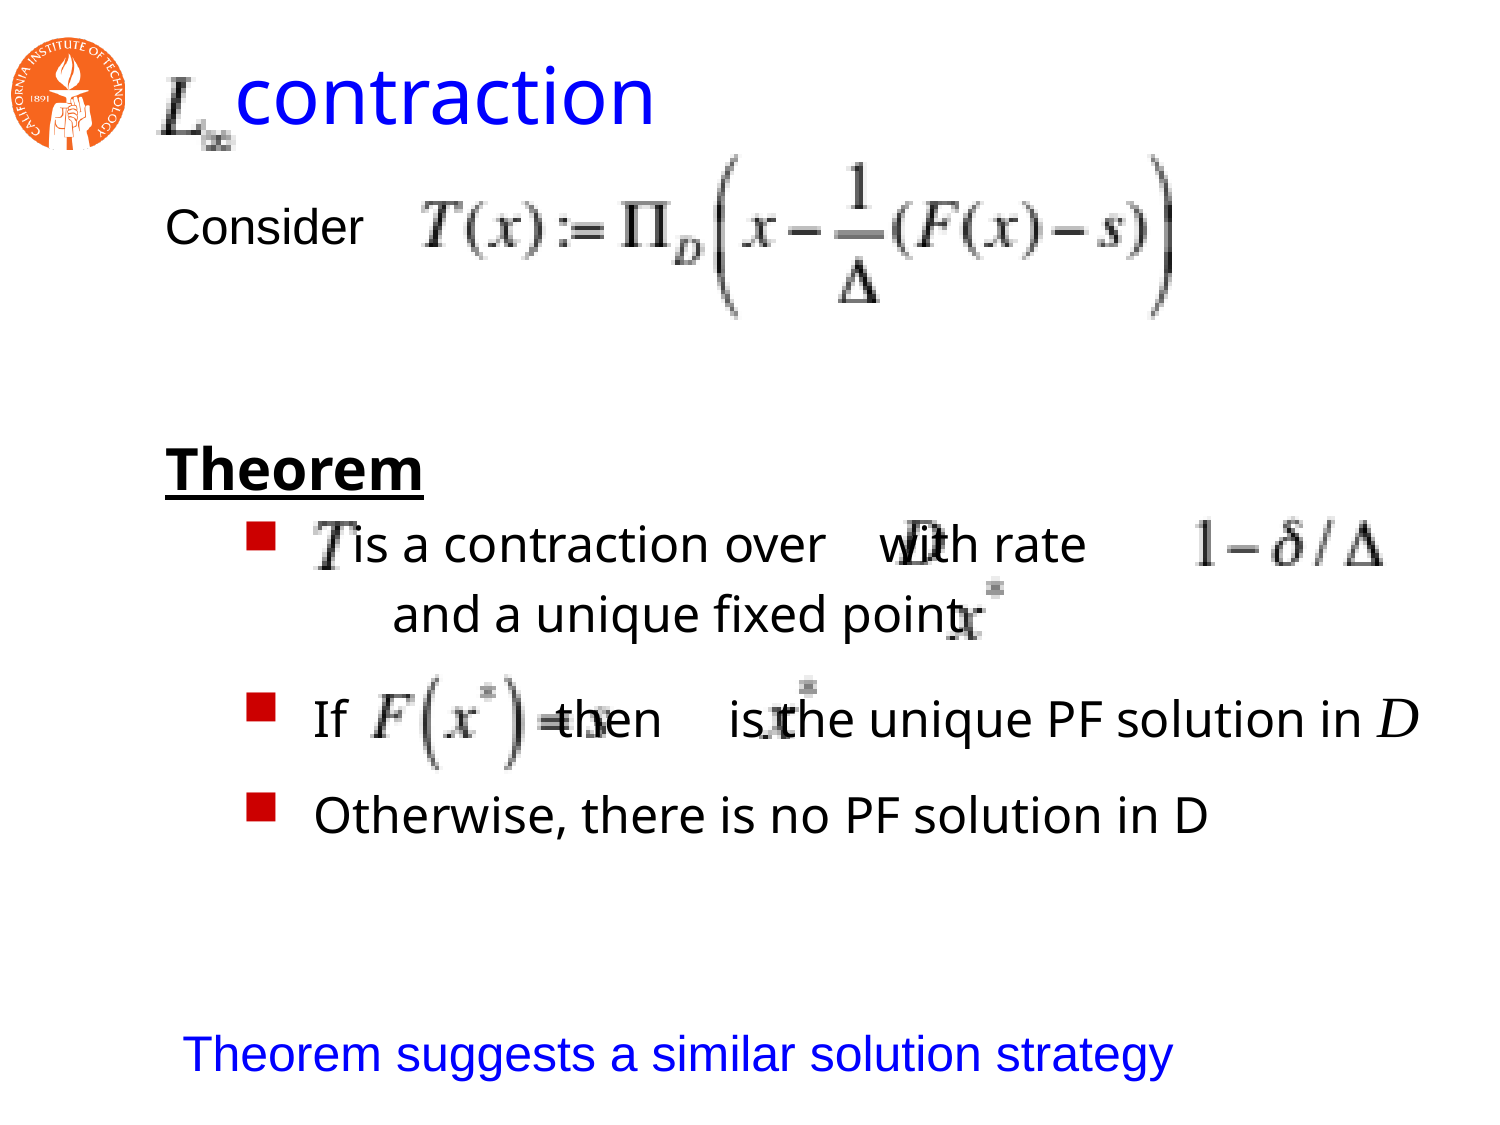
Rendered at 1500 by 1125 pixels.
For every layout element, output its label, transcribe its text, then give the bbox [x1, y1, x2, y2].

text_box Theorem suggests a similar solution strategy [167, 1014, 1190, 1090]
title contraction [137, 37, 1463, 176]
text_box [146, 62, 241, 163]
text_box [937, 562, 1015, 651]
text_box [413, 137, 1177, 322]
list Theorem is a contraction over with rate and a unique fixed point If then is the unique PF solution in D Otherwise, there is no PF solution in D [149, 424, 1451, 988]
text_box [362, 662, 620, 782]
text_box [304, 513, 363, 576]
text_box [887, 512, 951, 570]
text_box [749, 662, 828, 750]
text_box Consider [149, 187, 1275, 383]
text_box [1187, 504, 1388, 576]
